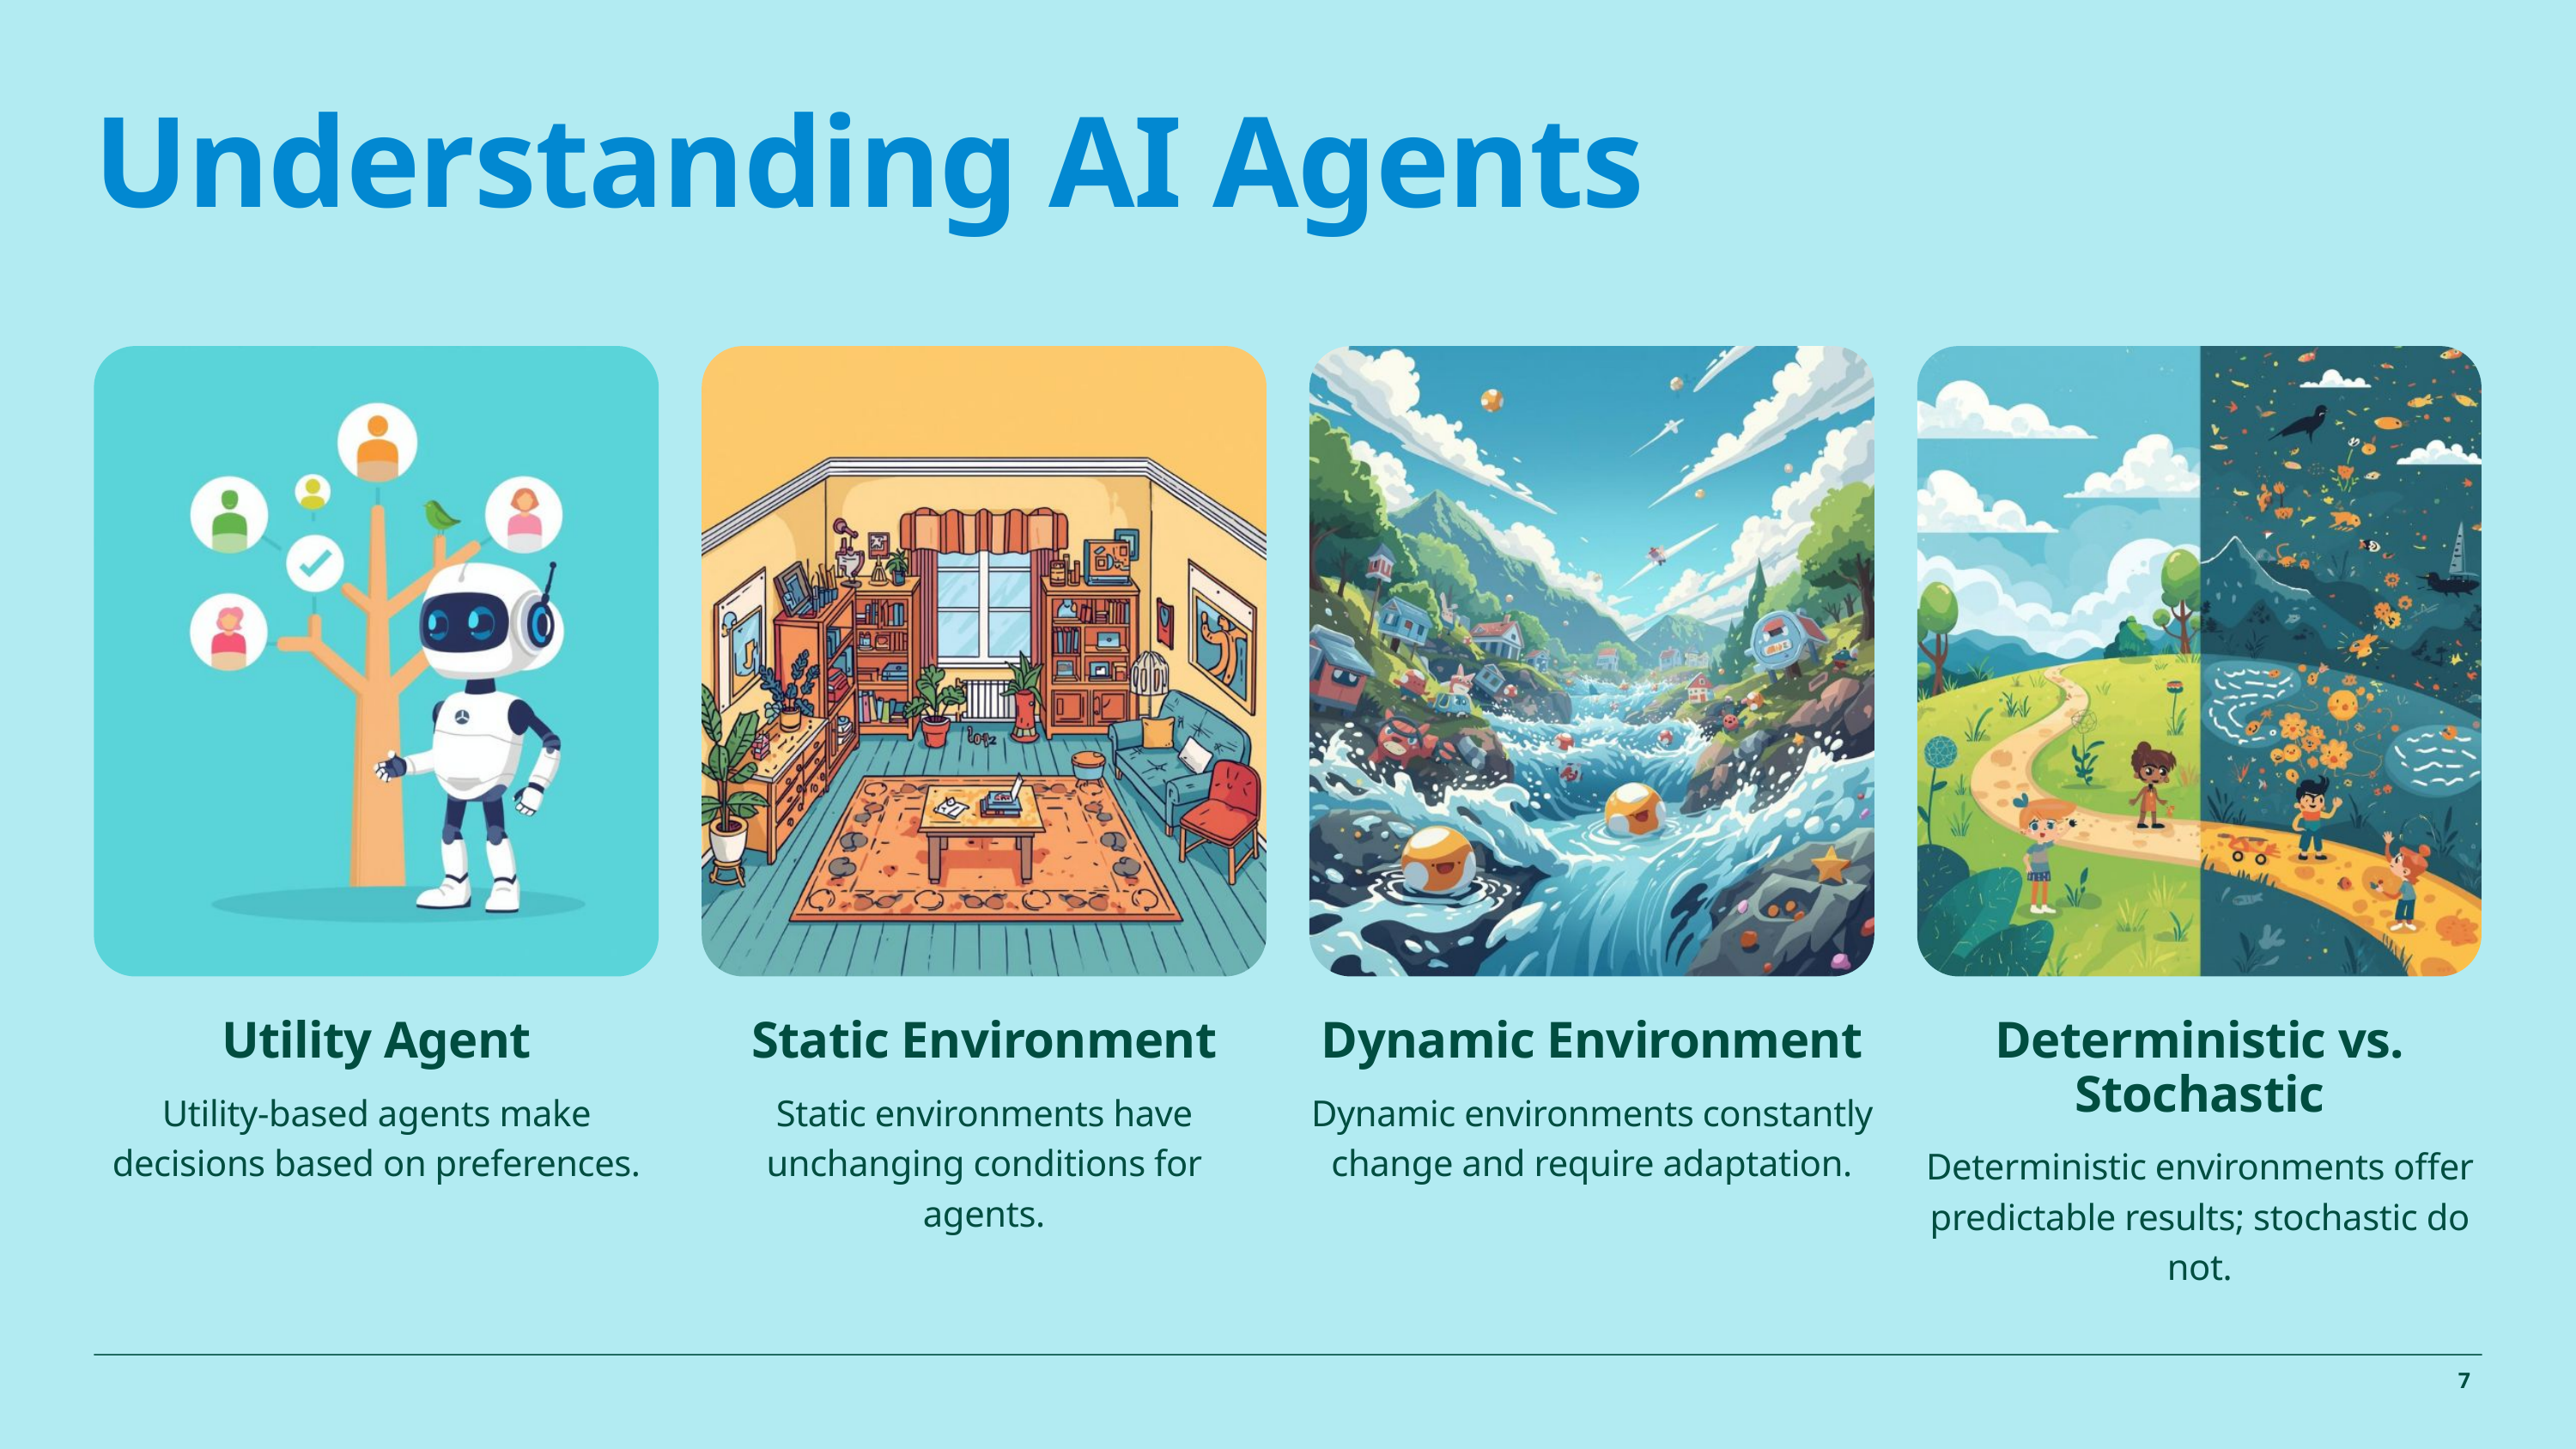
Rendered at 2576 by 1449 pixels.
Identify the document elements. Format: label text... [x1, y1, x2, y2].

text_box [701, 1013, 1267, 1185]
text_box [1917, 345, 2482, 977]
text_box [94, 1013, 659, 1185]
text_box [1309, 345, 1875, 977]
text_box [1309, 1013, 1875, 1185]
text_box Understanding AI Agents [94, 82, 1962, 233]
text_box 7 [2458, 1362, 2471, 1393]
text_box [1917, 1013, 2482, 1288]
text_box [701, 345, 1267, 977]
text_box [94, 345, 659, 977]
